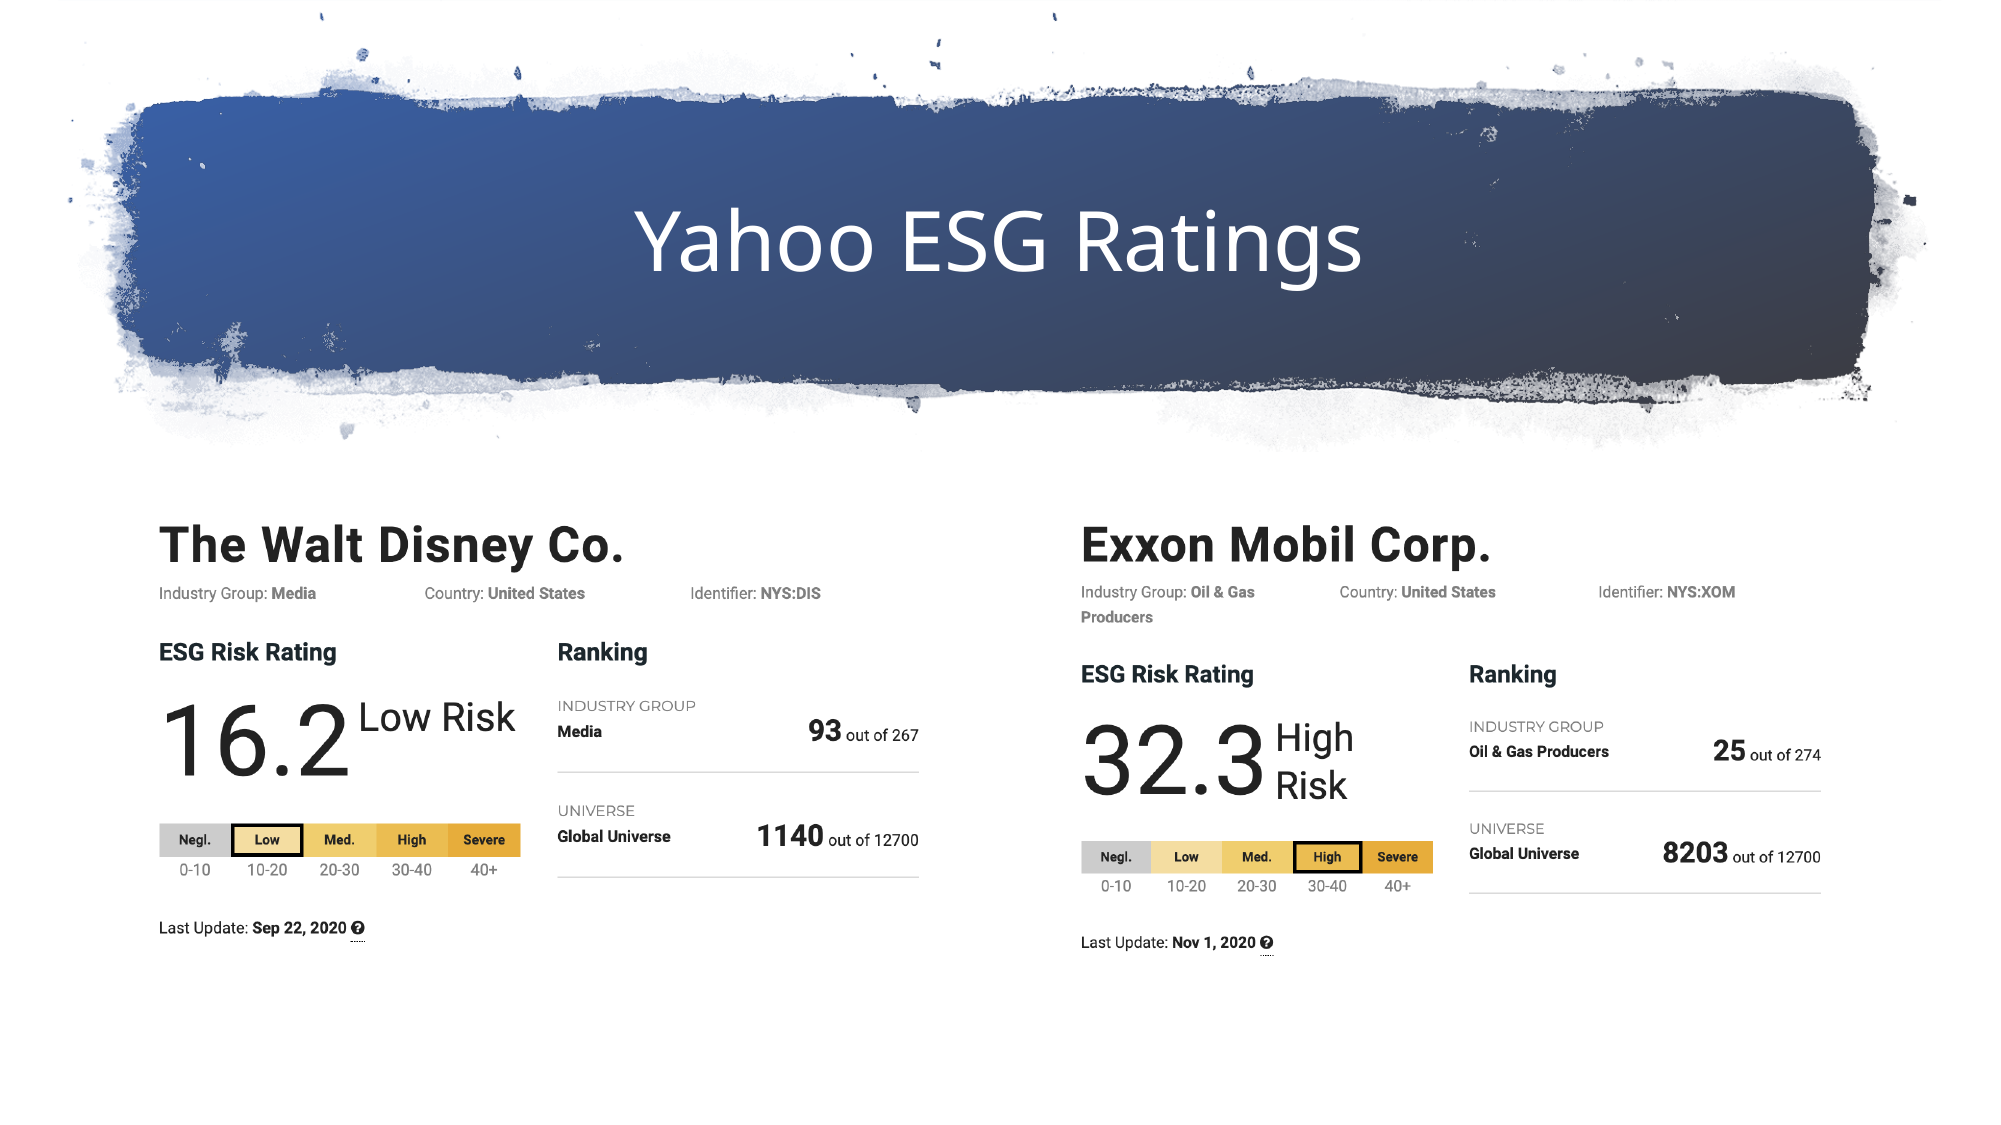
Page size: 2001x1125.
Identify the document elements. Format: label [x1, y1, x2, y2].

list [152, 511, 948, 954]
picture [0, 0, 2000, 1125]
